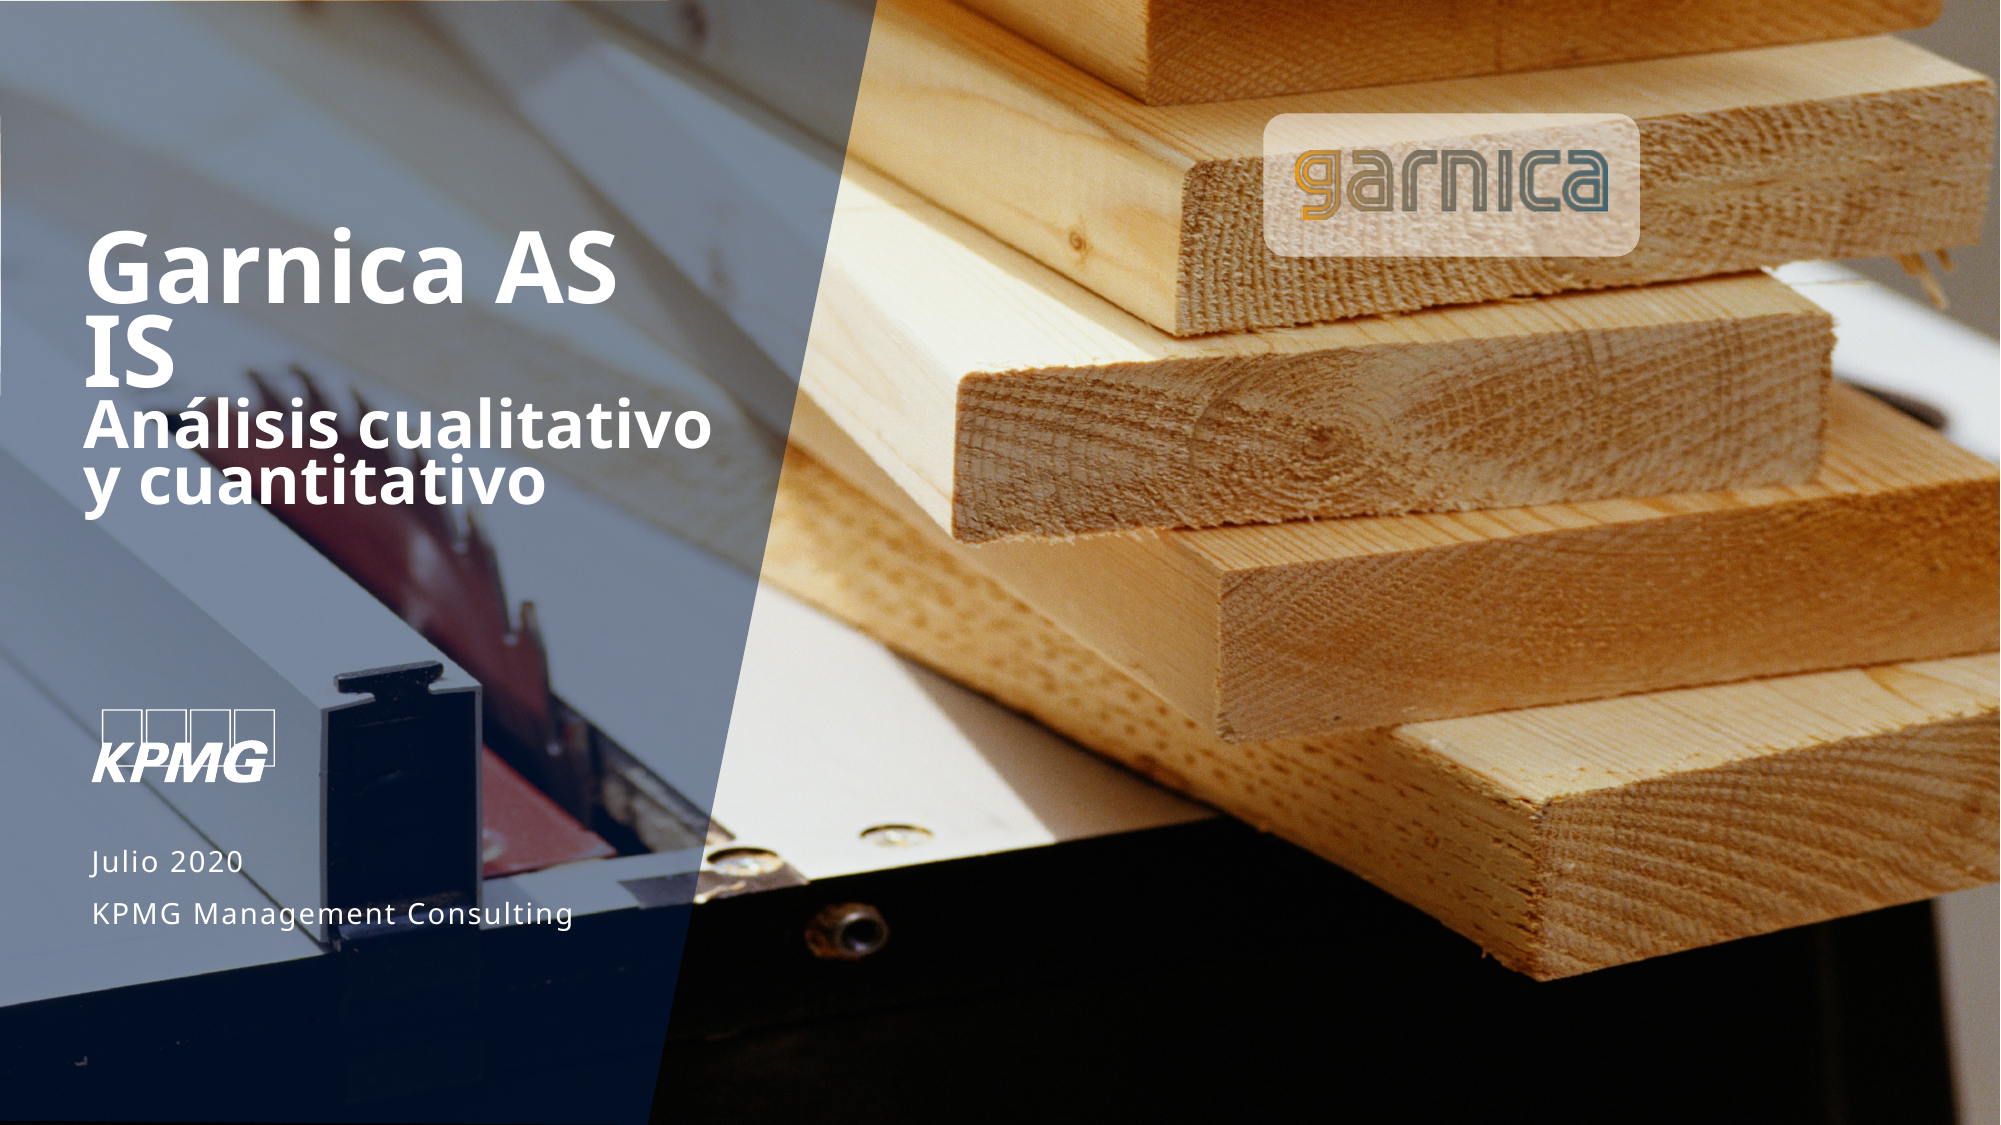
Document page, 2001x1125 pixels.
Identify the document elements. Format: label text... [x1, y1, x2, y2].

text_box [91, 709, 275, 783]
text_box [0, 0, 879, 1125]
text_box Garnica AS IS Análisis cualitativo y cuantitativo [68, 229, 740, 524]
text_box Julio 2020 KPMG Management Consulting [91, 843, 779, 931]
text_box [91, 14, 961, 257]
text_box [1262, 112, 1641, 258]
picture [650, 0, 2000, 1125]
